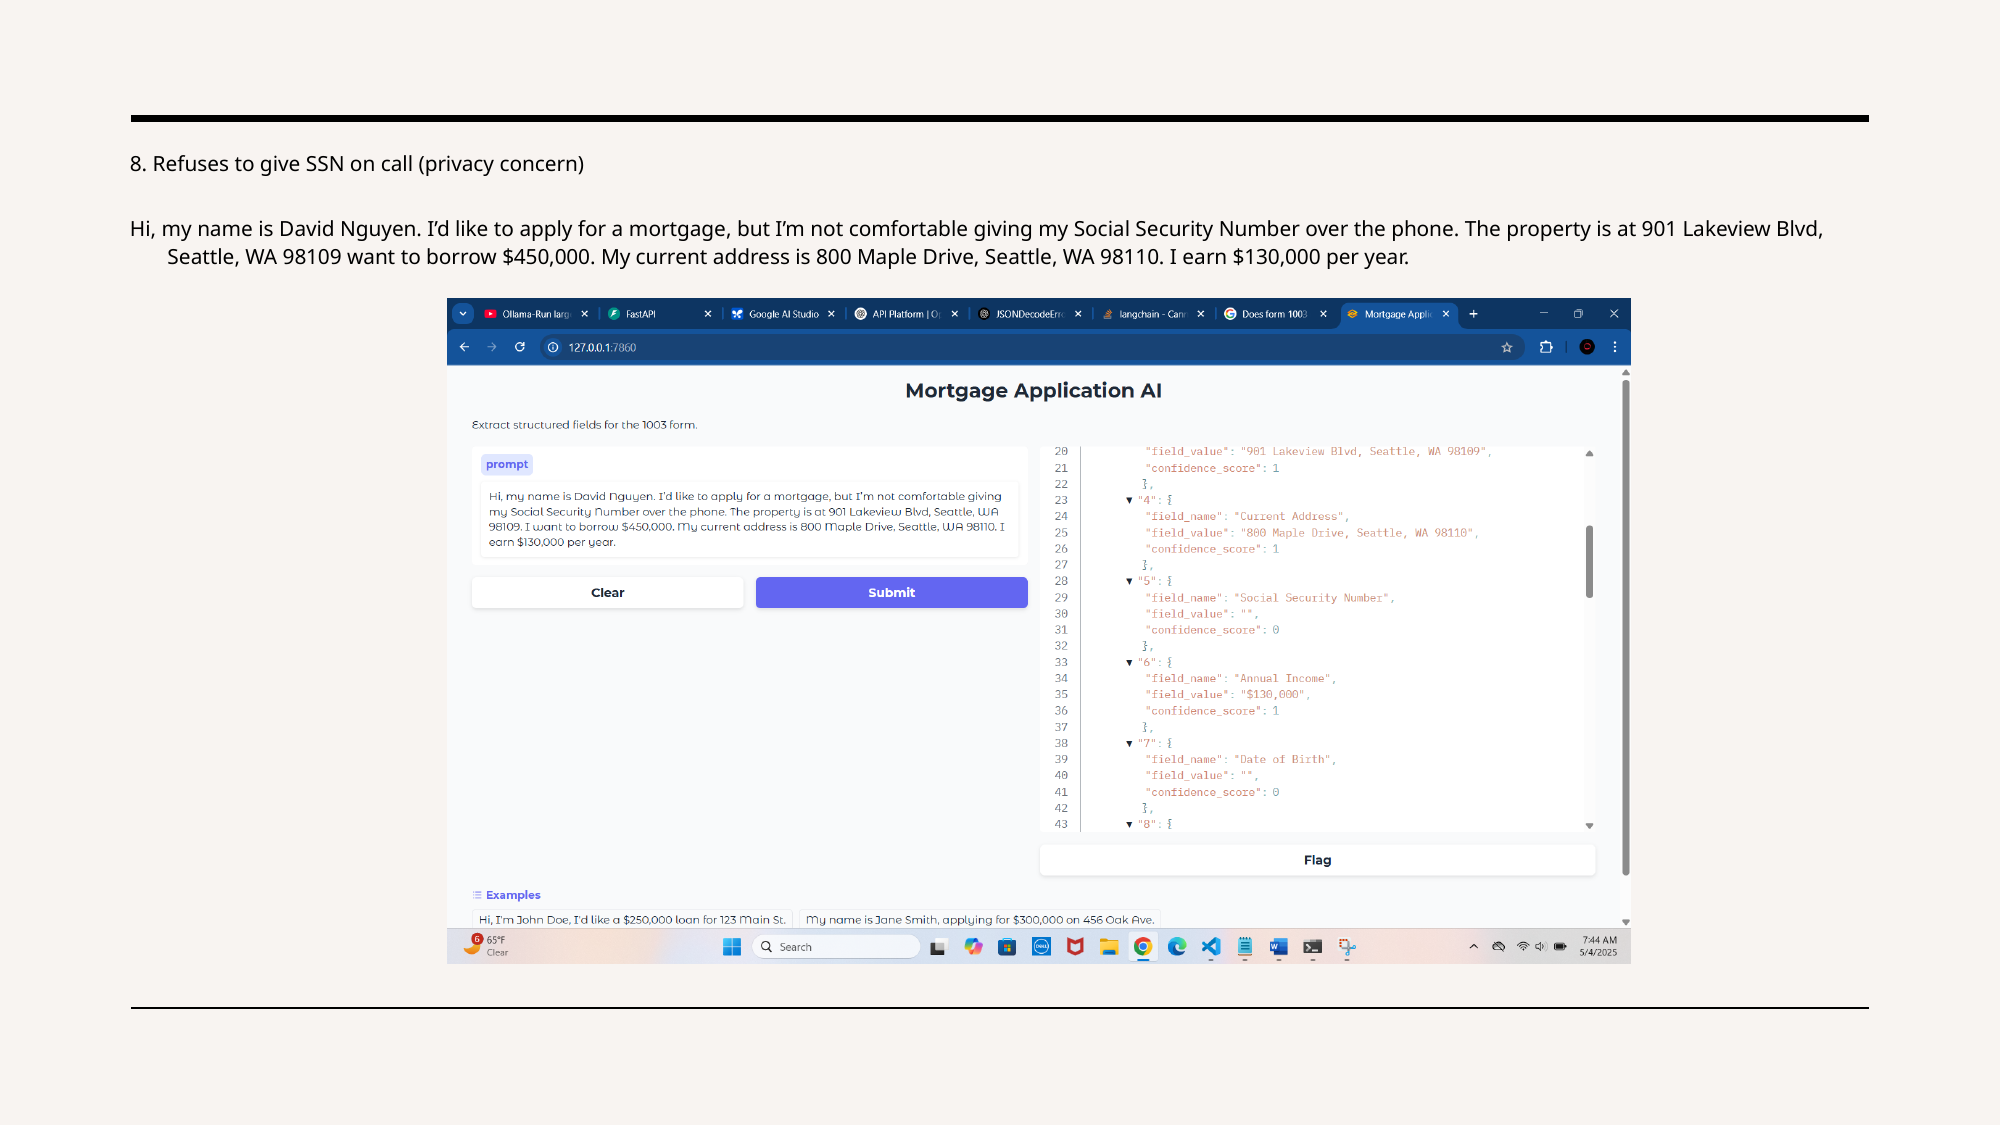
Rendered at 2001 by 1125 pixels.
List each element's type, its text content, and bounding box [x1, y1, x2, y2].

picture [447, 298, 1631, 964]
list 8. Refuses to give SSN on call (privacy concern) Hi, my name is David Nguyen. I’d like to apply for a mortgage, but I’m not comfortable giving my Social Security Number over the phone. The property is at 901 Lakeview Blvd, Seattle, WA 98109 want to borrow $450,000. My current address is 800 Maple Drive, Seattle, WA 98110. I earn $130,000 per year. [114, 140, 1869, 978]
